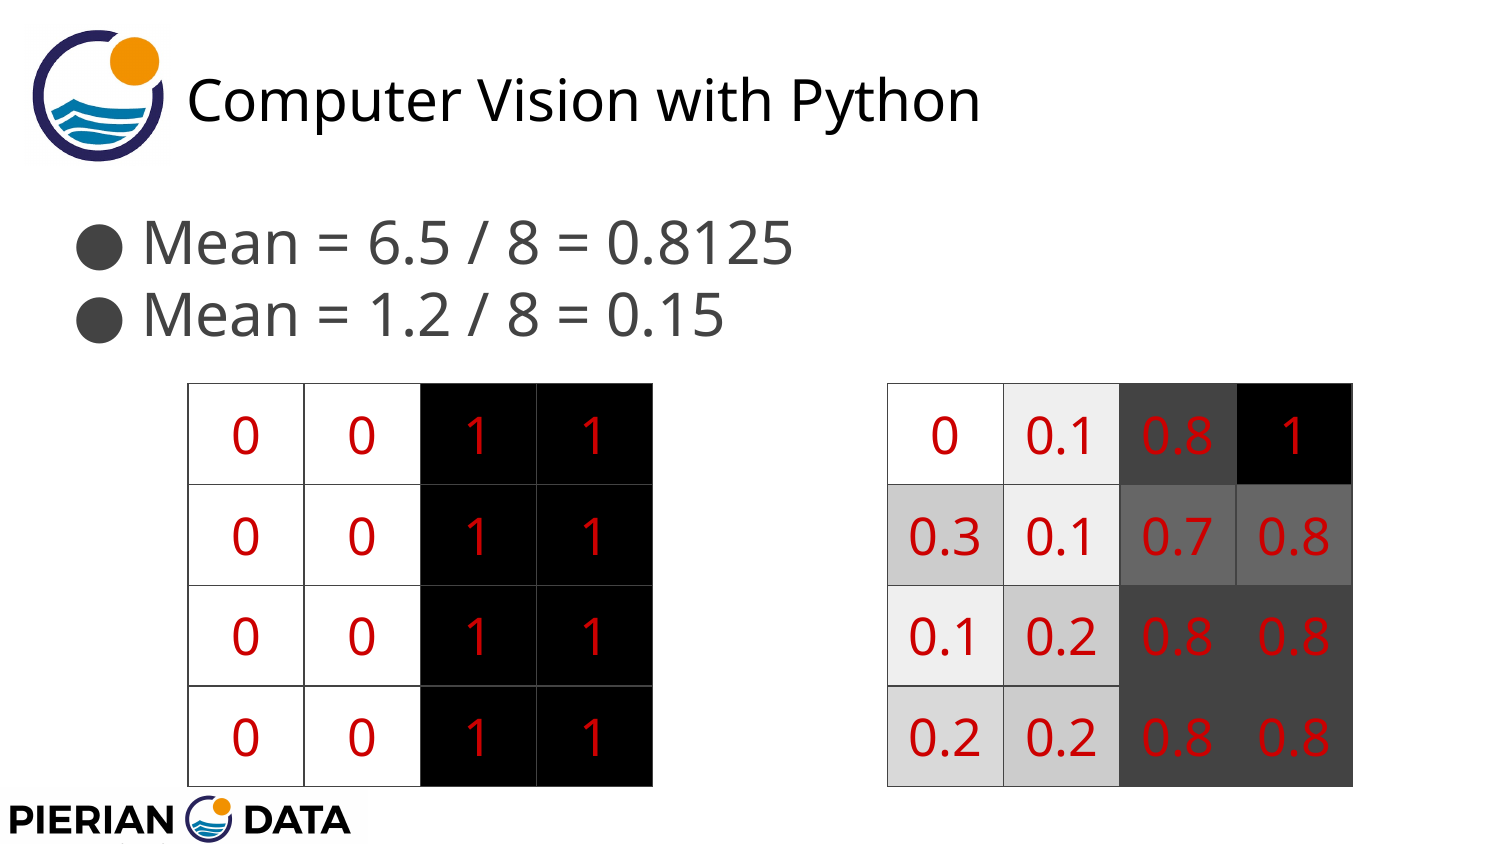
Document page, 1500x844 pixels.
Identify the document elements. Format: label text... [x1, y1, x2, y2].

table_header 1 [537, 384, 652, 484]
title Computer Vision with Python [176, 48, 1449, 143]
picture [24, 24, 172, 167]
table_cell 1 [537, 586, 652, 685]
picture [0, 787, 368, 844]
table_cell 0.8 [1121, 586, 1235, 685]
table_cell 0.2 [888, 687, 1003, 786]
table_cell 0 [189, 687, 303, 785]
table_cell 1 [537, 687, 652, 786]
list Mean = 6.5 / 8 = 0.8125 Mean = 1.2 / 8 = 0.15 [51, 189, 1476, 750]
table_header 0.1 [1004, 384, 1119, 484]
table_cell 0 [305, 687, 420, 786]
table_cell 1 [421, 485, 536, 585]
table_header 1 [1237, 384, 1351, 484]
table_cell 1 [421, 586, 536, 685]
table_cell 0 [305, 485, 420, 585]
table_cell 0.1 [1004, 485, 1119, 585]
table_cell 0.2 [1004, 586, 1119, 685]
table_cell 0.2 [1004, 687, 1119, 786]
table_cell 0.7 [1121, 485, 1235, 585]
table_header 0.8 [1121, 384, 1235, 484]
table_cell 0.8 [1237, 586, 1351, 685]
table_cell 0 [189, 485, 303, 585]
table_header 0 [189, 384, 303, 484]
table_cell 1 [421, 687, 536, 786]
table_header 0 [888, 384, 1003, 484]
table_cell 1 [537, 485, 652, 585]
table_header 1 [421, 384, 536, 484]
table_header 0 [305, 384, 420, 484]
table_cell 0.8 [1121, 687, 1235, 786]
table_cell 0.1 [888, 586, 1003, 685]
table_cell 0.8 [1237, 687, 1351, 786]
table_cell 0.8 [1237, 485, 1351, 585]
table_cell 0 [305, 586, 420, 685]
table_cell 0.3 [888, 485, 1003, 585]
table_cell 0 [189, 586, 303, 685]
